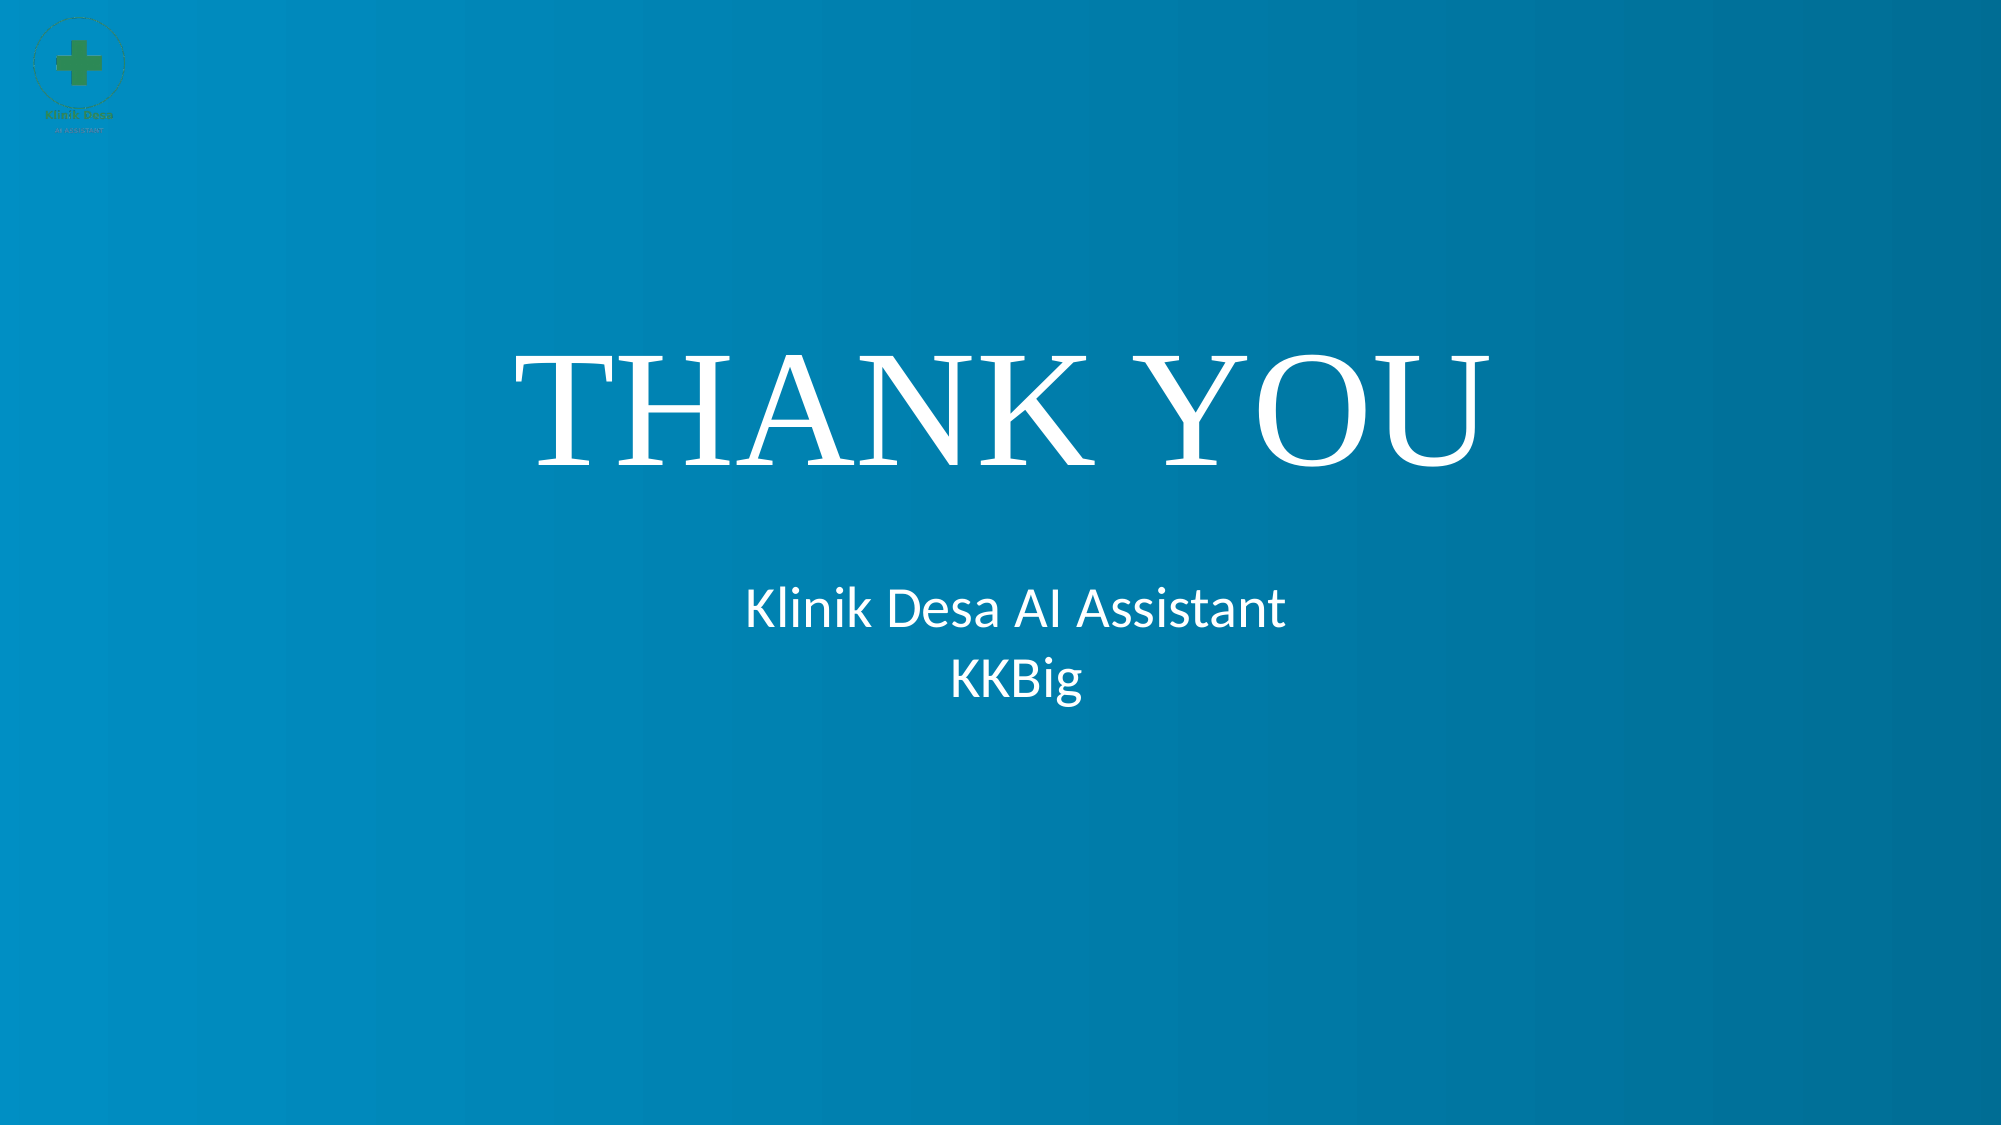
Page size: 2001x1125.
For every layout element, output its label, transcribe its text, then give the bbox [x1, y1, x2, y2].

text_box THANK YOU [498, 291, 1716, 507]
text_box [0, 0, 2000, 1125]
text_box Klinik Desa AI Assistant KKBig [722, 562, 1311, 717]
picture [57, 41, 101, 85]
